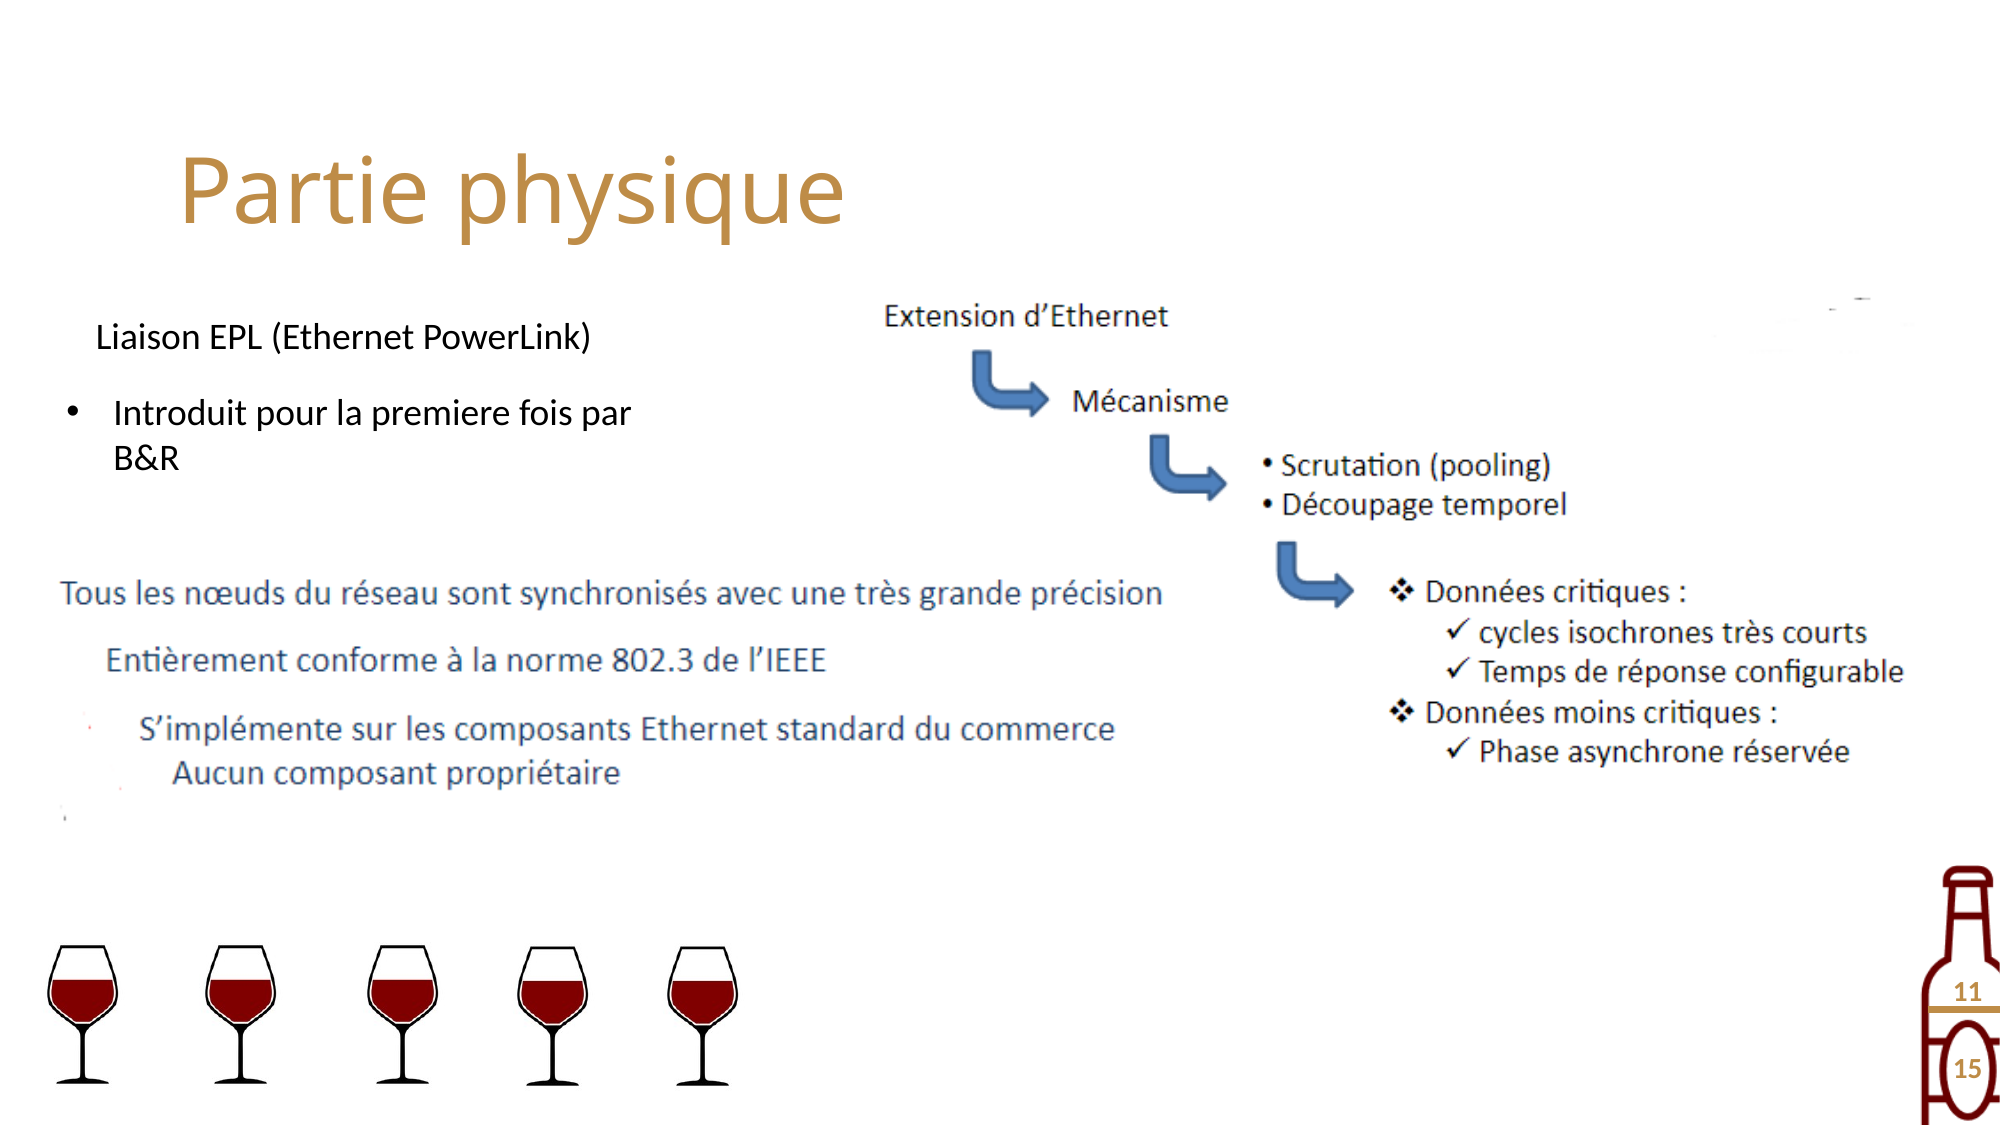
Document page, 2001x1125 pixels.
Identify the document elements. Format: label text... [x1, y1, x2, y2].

picture [41, 933, 128, 1098]
picture [51, 293, 1915, 863]
text_box Introduit pour la premiere fois par B&R [51, 380, 671, 486]
picture [361, 933, 448, 1098]
text_box Liaison EPL (Ethernet PowerLink) [81, 304, 868, 455]
picture [1905, 865, 2000, 1125]
text_box Partie physique [162, 84, 1888, 303]
picture [511, 935, 598, 1099]
picture [198, 933, 286, 1098]
picture [661, 935, 748, 1099]
